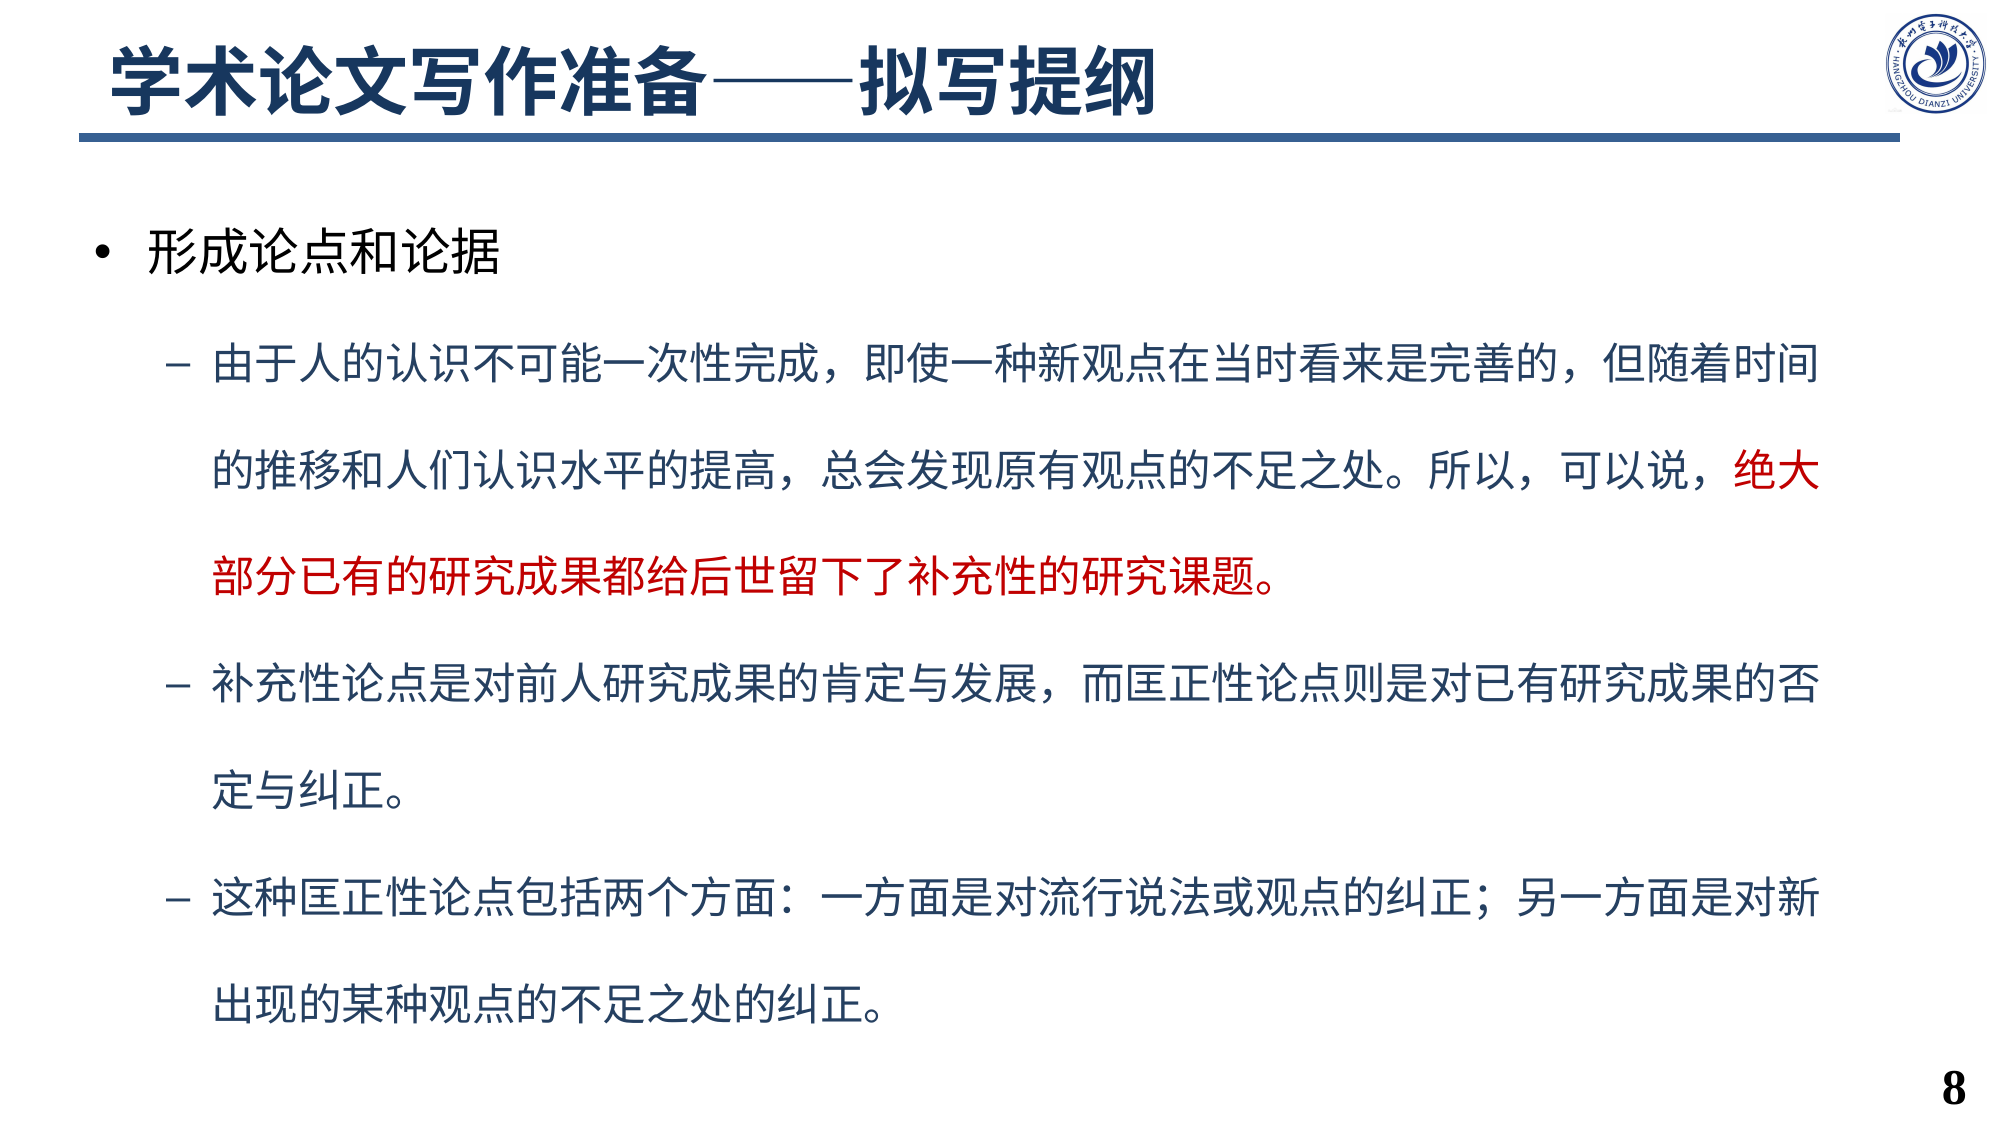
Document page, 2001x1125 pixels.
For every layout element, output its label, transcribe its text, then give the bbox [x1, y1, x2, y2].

picture [1885, 13, 1987, 33]
slide_number 8 [1531, 1046, 1982, 1107]
list 形成论点和论据 由于人的认识不可能一次性完成，即使一种新观点在当时看来是完善的，但随着时间的推移和人们认识水平的提高，总会发现原有观点的不足之处。所以，可以说，绝大部分已有的研究成果都给后世留下了补充性的研究课题。 补充性论点是对前人研究成果的肯定与发展，而匡正性论点则是对已有研究成果的否定与纠正。 这种匡正性论点包括两个方面：一方面是对流行说法或观点的纠正；另一方面是对新出现的某种观点的不足之处的纠正。 [78, 149, 1863, 1047]
title 学术论文写作准备——拟写提纲 [0, 33, 2000, 126]
